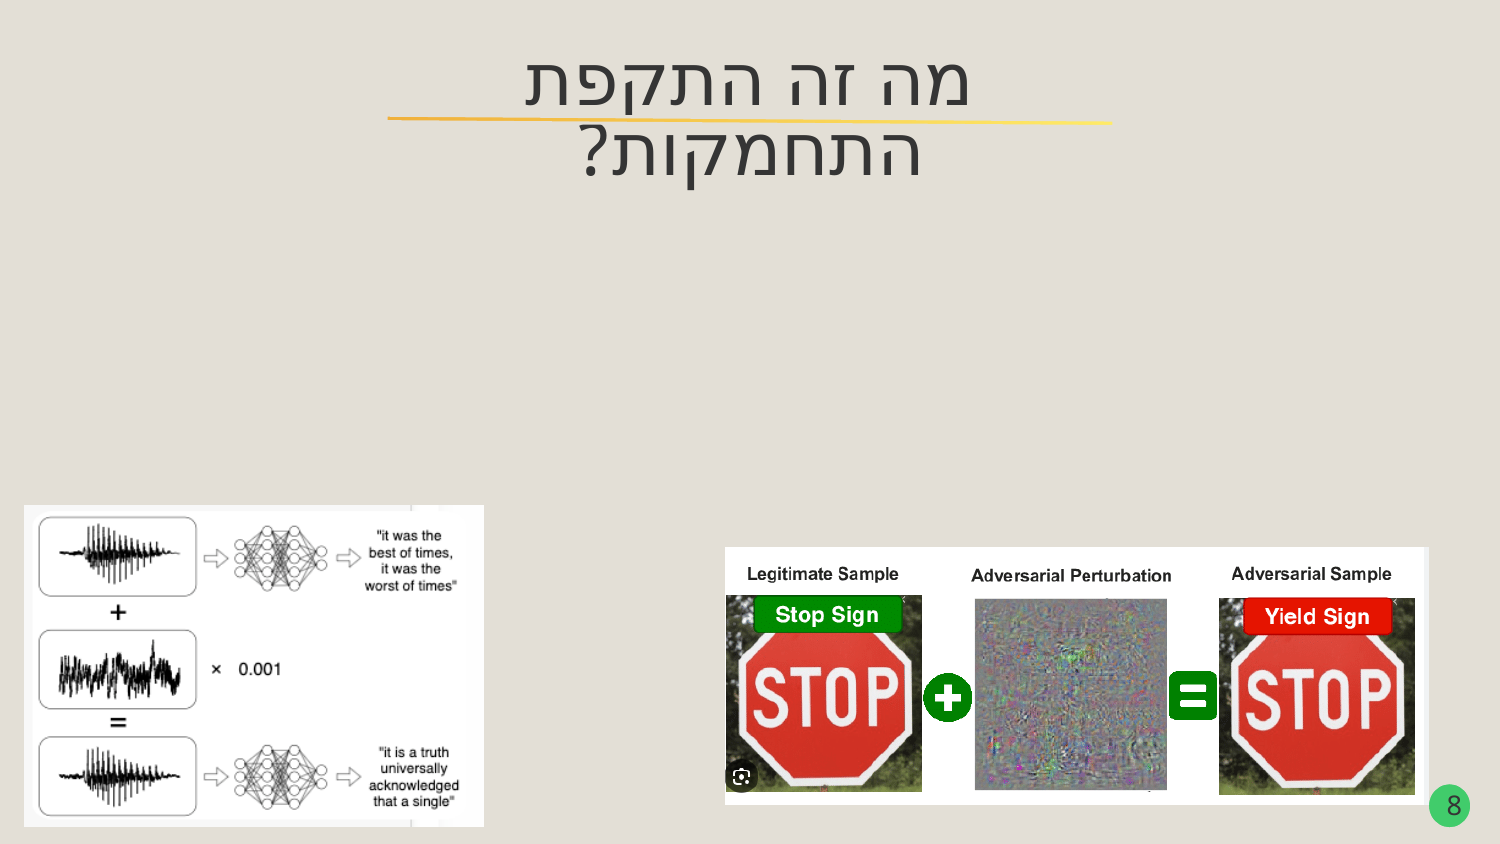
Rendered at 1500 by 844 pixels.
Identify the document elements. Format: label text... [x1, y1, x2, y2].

title מה זה התקפת התחמקות? [346, 34, 1154, 116]
text_box [386, 115, 1114, 127]
picture [725, 547, 1429, 805]
slide_number ‹#› [1387, 773, 1478, 839]
picture [24, 505, 484, 827]
